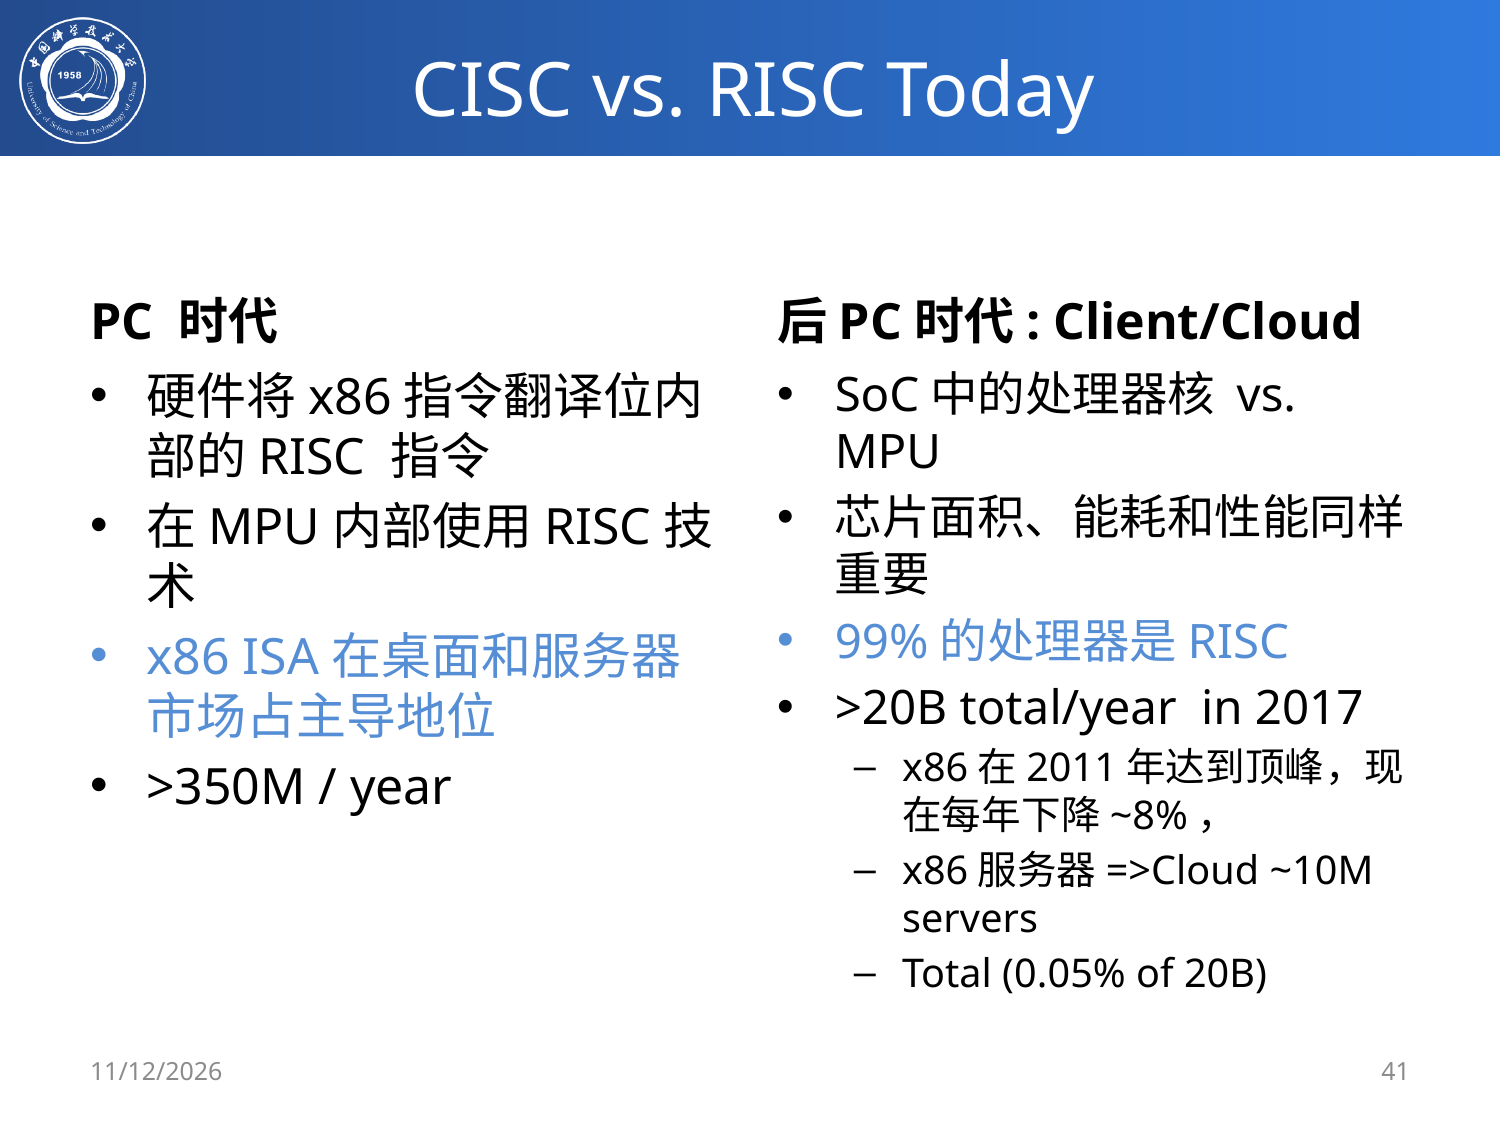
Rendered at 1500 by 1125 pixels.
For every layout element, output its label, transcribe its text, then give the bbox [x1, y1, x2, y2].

list PC 时代 [75, 251, 738, 356]
list 后PC时代: Client/Cloud [761, 251, 1425, 356]
list 硬件将x86指令翻译位内部的RISC 指令 在MPU内部使用RISC技术 x86 ISA在桌面和服务器市场占主导地位 >350M / year [75, 356, 738, 1005]
title CISC vs. RISC Today [77, 28, 1430, 144]
slide_number 41 [1074, 1042, 1425, 1103]
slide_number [75, 1042, 425, 1103]
list SoC中的处理器核 vs. MPU 芯片面积、能耗和性能同样重要 99%的处理器是RISC >20B total/year in 2017 x86在2011年达到顶峰，现在每年下降~8%， x86服务器=>Cloud ~10M servers Total (0.05% of 20B) [761, 356, 1425, 1005]
picture [19, 17, 146, 144]
